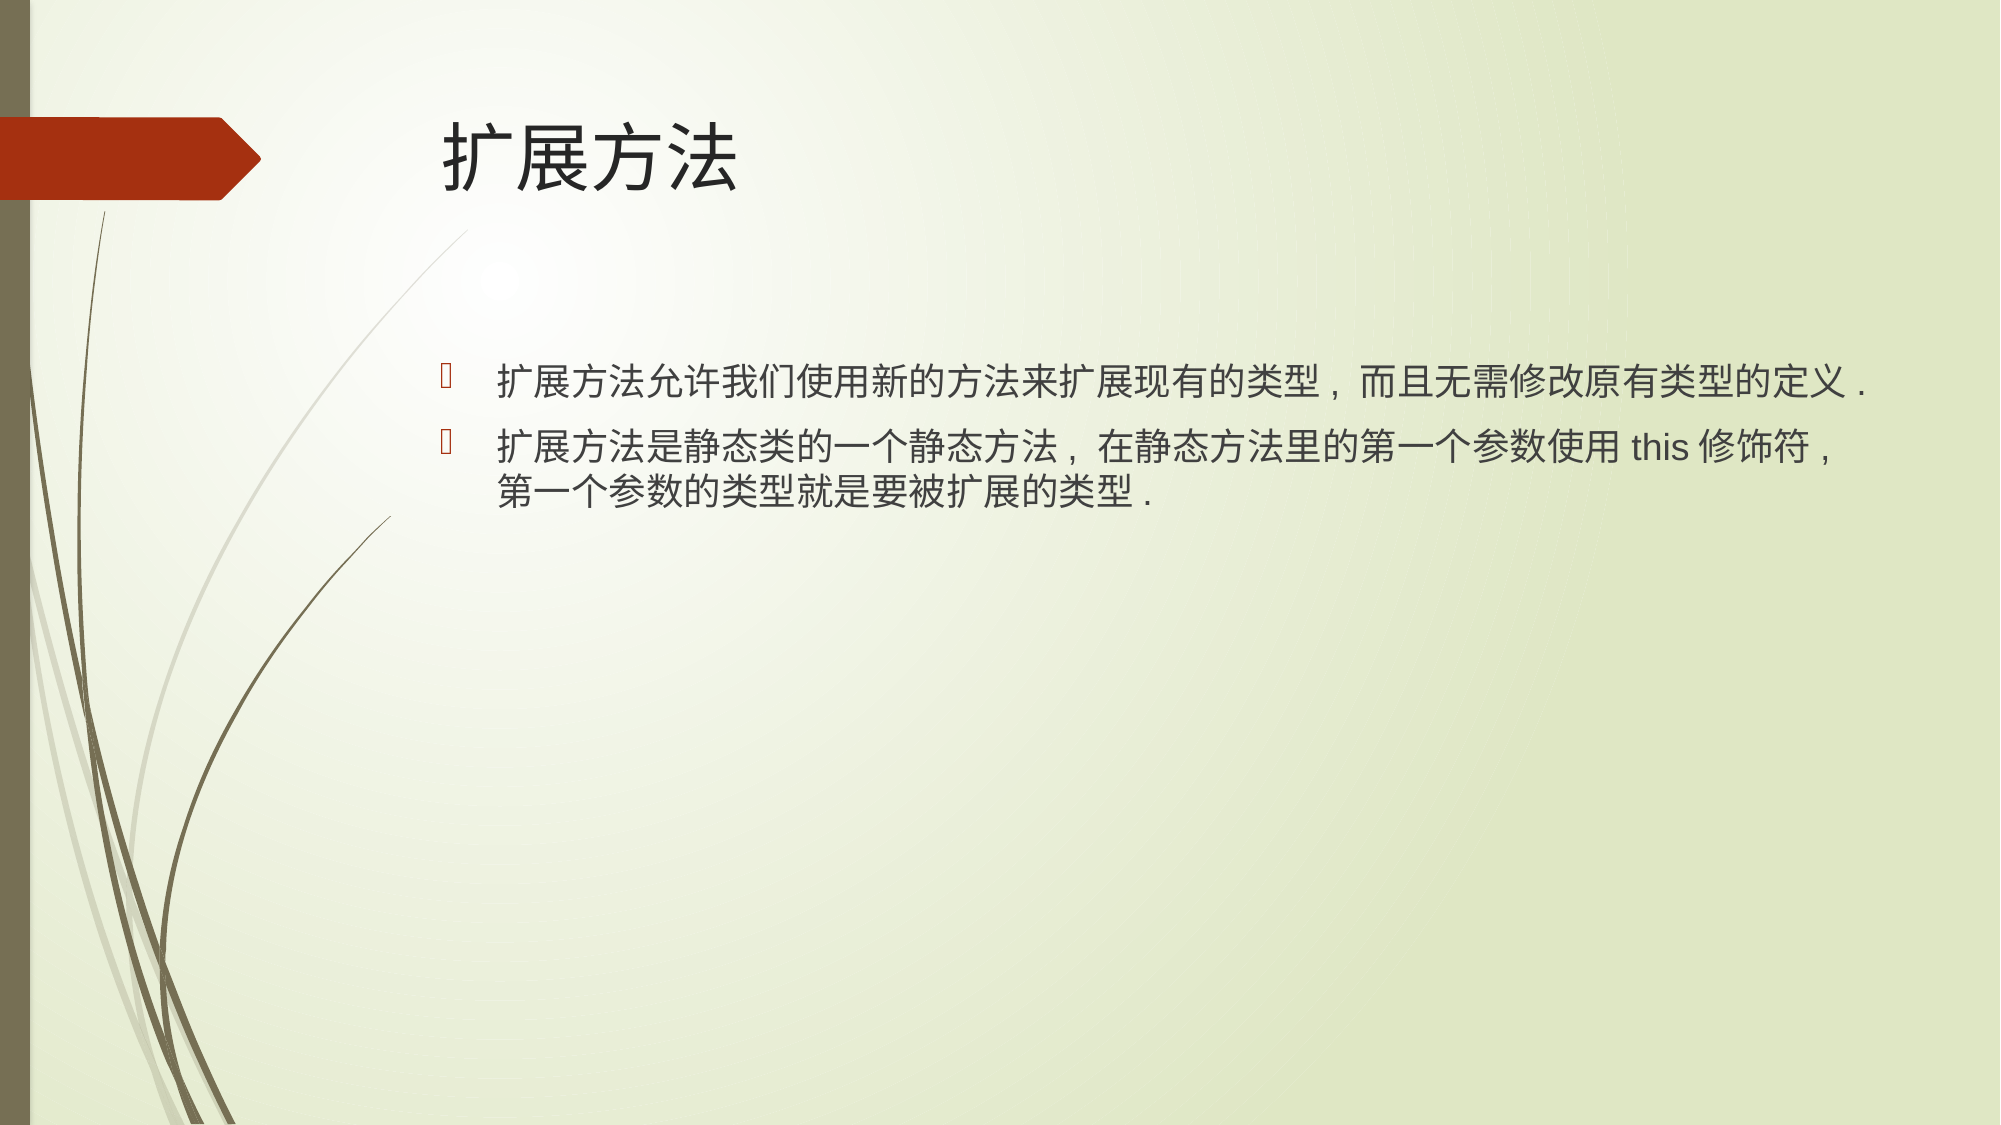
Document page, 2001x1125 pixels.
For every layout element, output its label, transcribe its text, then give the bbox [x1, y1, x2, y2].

title 扩展方法 [425, 102, 1888, 313]
list 扩展方法允许我们使用新的方法来扩展现有的类型, 而且无需修改原有类型的定义. 扩展方法是静态类的一个静态方法, 在静态方法里的第一个参数使用this修饰符, 第一个参数的类型就是要被扩展的类型. [424, 350, 1888, 970]
